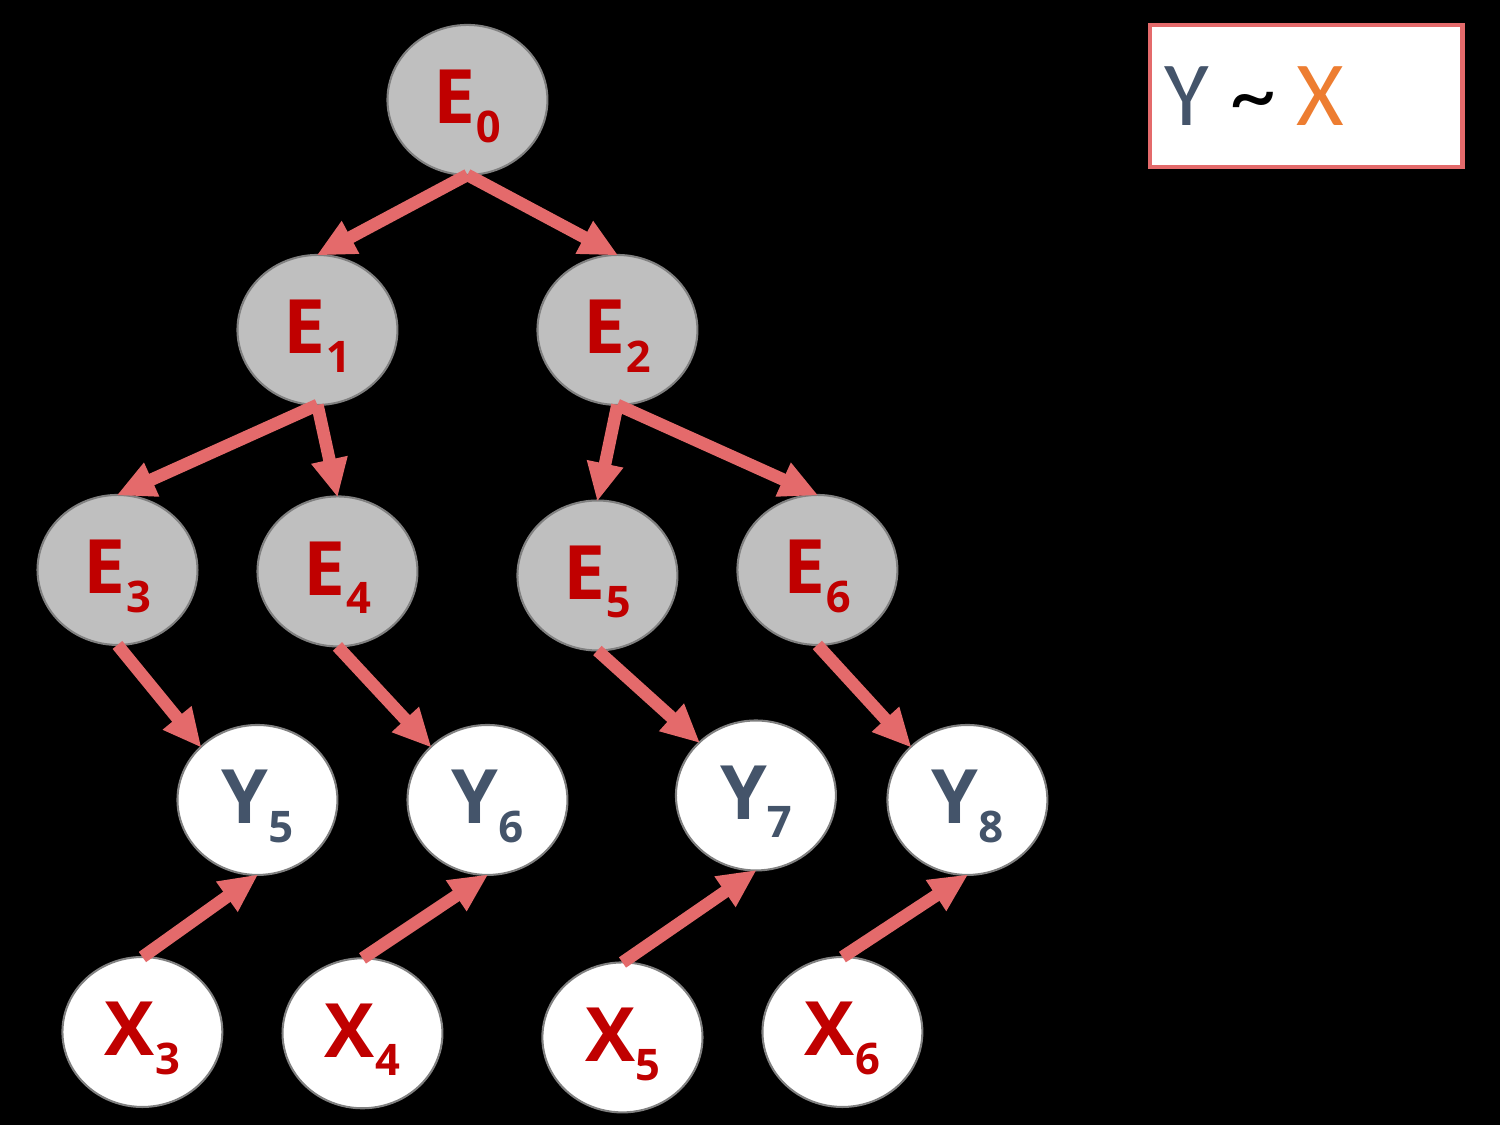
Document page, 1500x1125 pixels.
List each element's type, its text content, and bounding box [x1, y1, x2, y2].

title Y ~ X [1149, 24, 1463, 168]
text_box X4 [281, 957, 444, 1110]
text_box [362, 874, 488, 959]
text_box X5 [541, 961, 704, 1114]
text_box X6 [761, 955, 924, 1109]
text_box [37, 24, 1048, 875]
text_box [842, 874, 968, 958]
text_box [142, 874, 258, 958]
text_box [622, 870, 756, 963]
text_box X3 [61, 956, 224, 1109]
